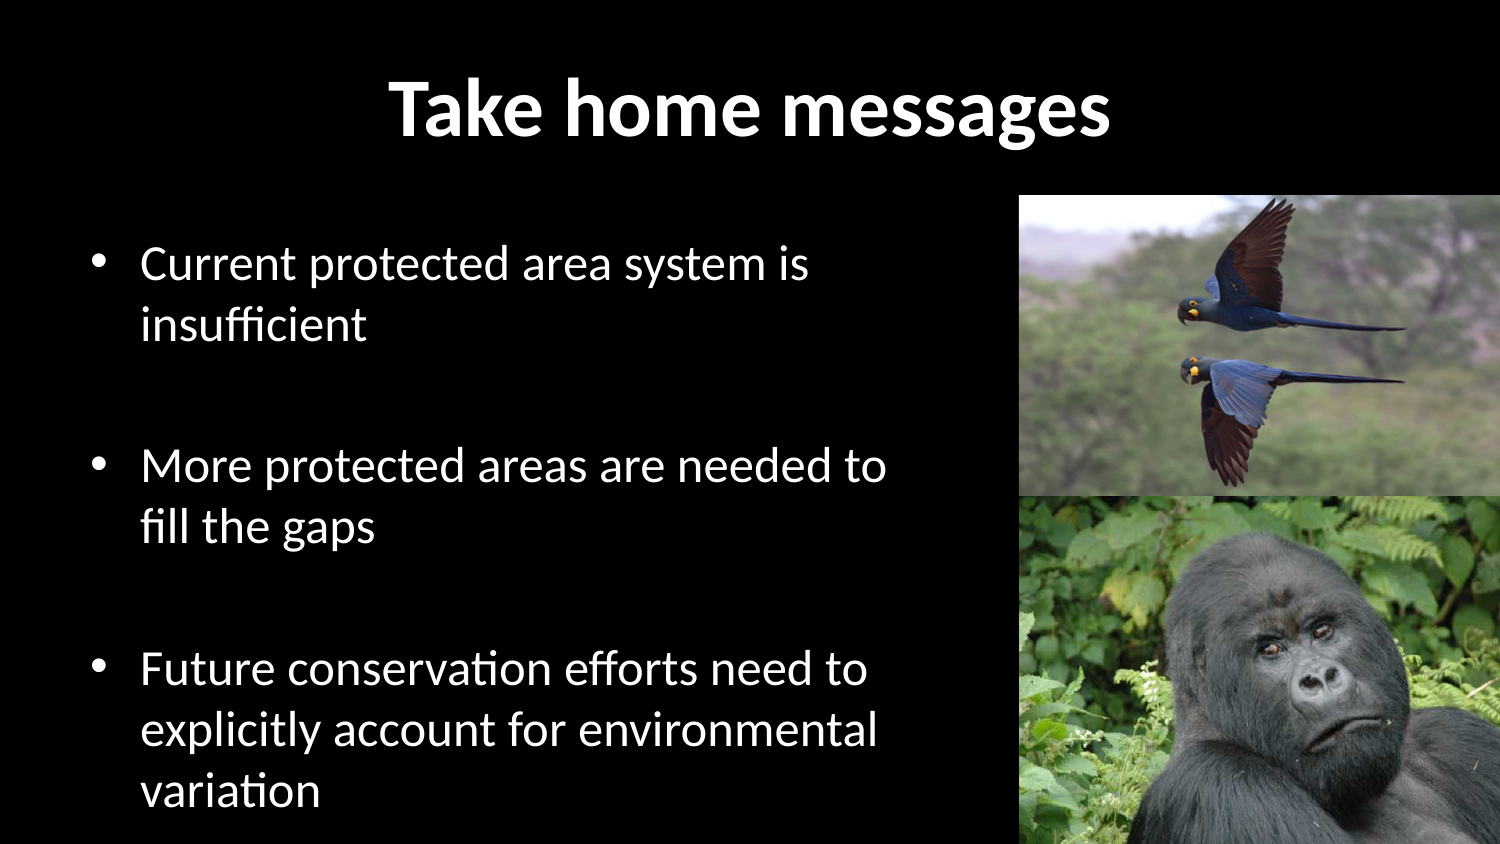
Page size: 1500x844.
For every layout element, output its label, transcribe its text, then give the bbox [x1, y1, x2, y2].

title Take home messages [15, 9, 1486, 197]
list Current protected area system is insufficient More protected areas are needed to fill the gaps Future conservation efforts need to explicitly account for environmental variation [75, 222, 925, 828]
picture [1018, 194, 1500, 844]
